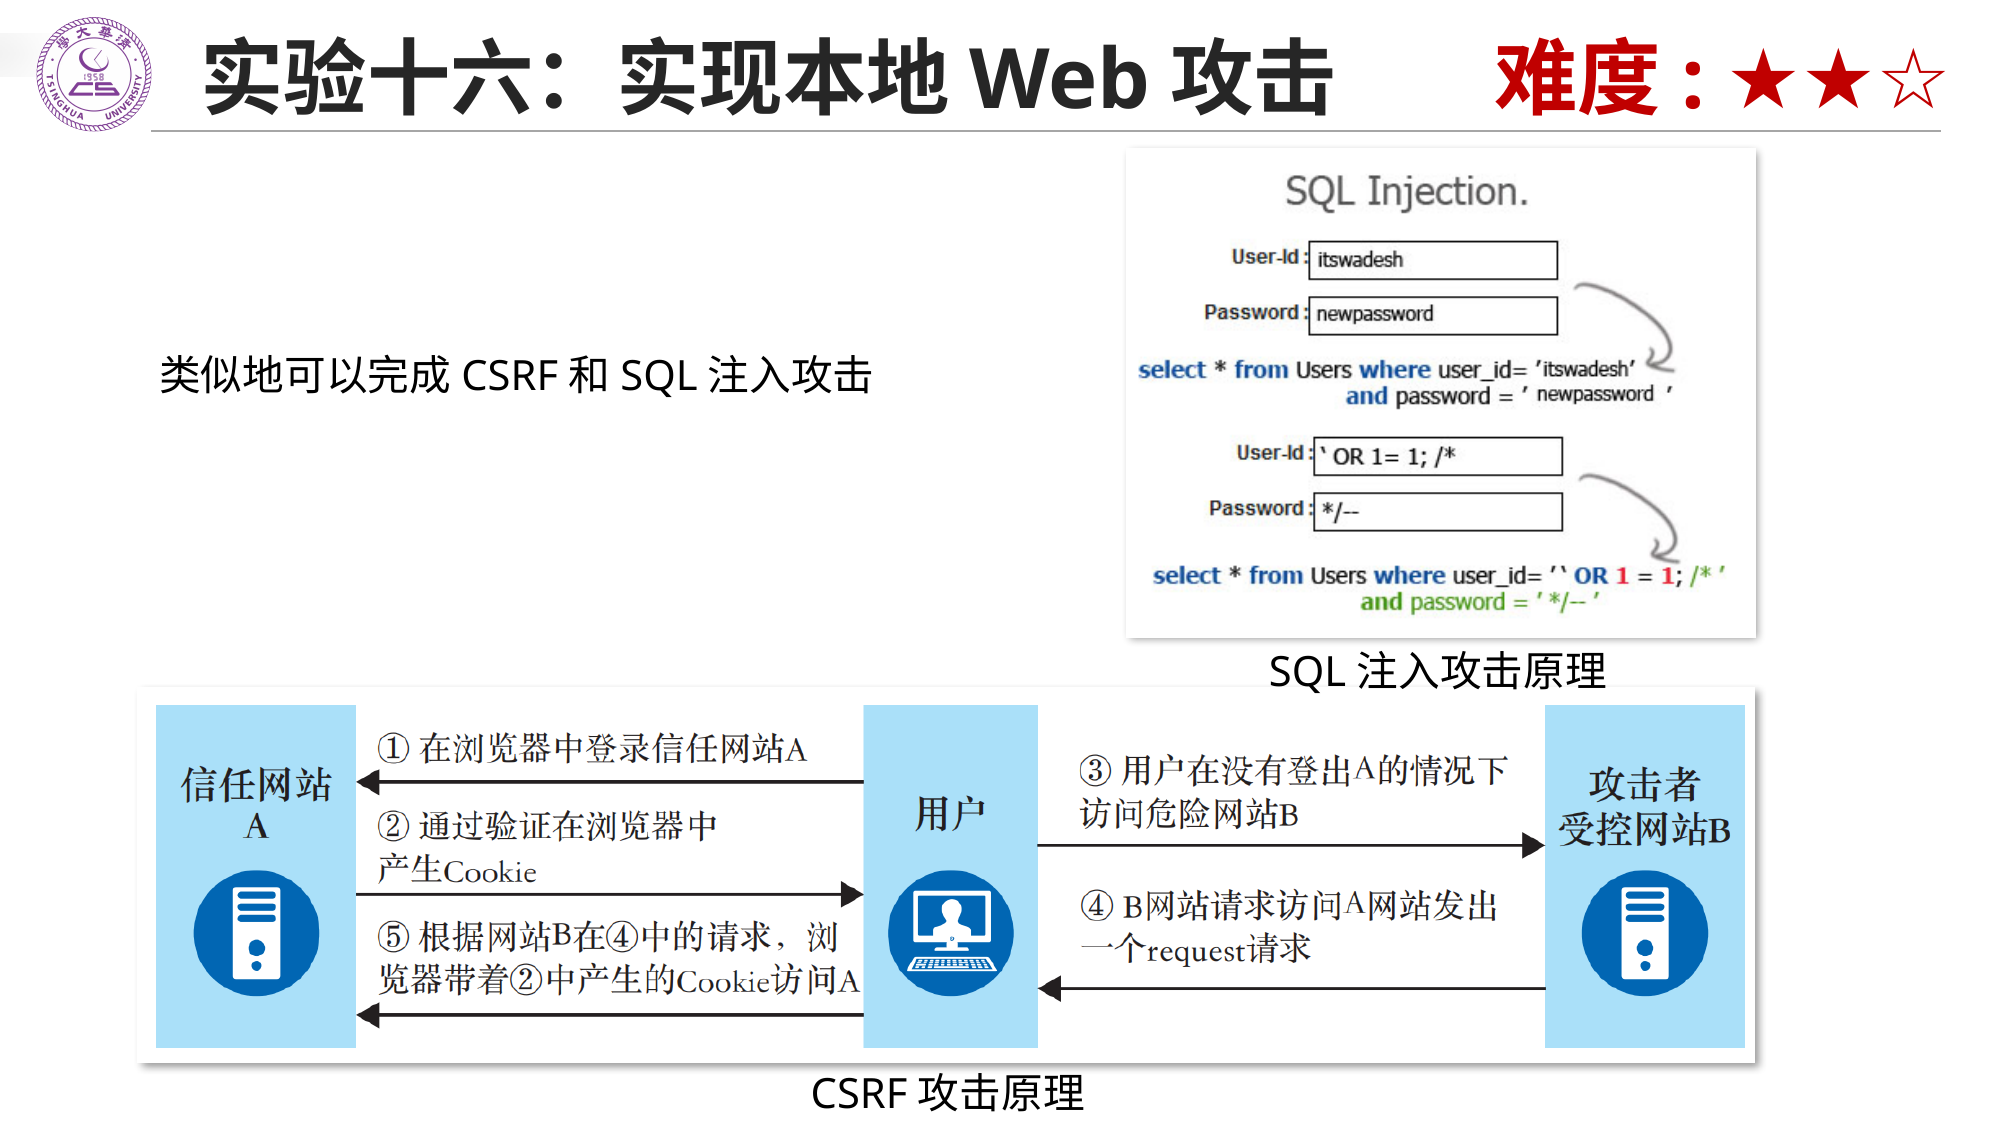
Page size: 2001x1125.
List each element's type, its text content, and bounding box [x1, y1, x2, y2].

picture [137, 687, 1755, 1063]
text_box 实验十六：实现本地Web攻击 [185, 22, 1479, 142]
text_box CSRF攻击原理 [137, 1059, 1758, 1125]
text_box 类似地可以完成CSRF和SQL注入攻击 [144, 291, 931, 407]
picture [1126, 148, 1756, 638]
text_box SQL注入攻击原理 [1121, 637, 1755, 687]
text_box 难度: ★★☆ [1479, 22, 1977, 142]
picture [36, 17, 152, 132]
